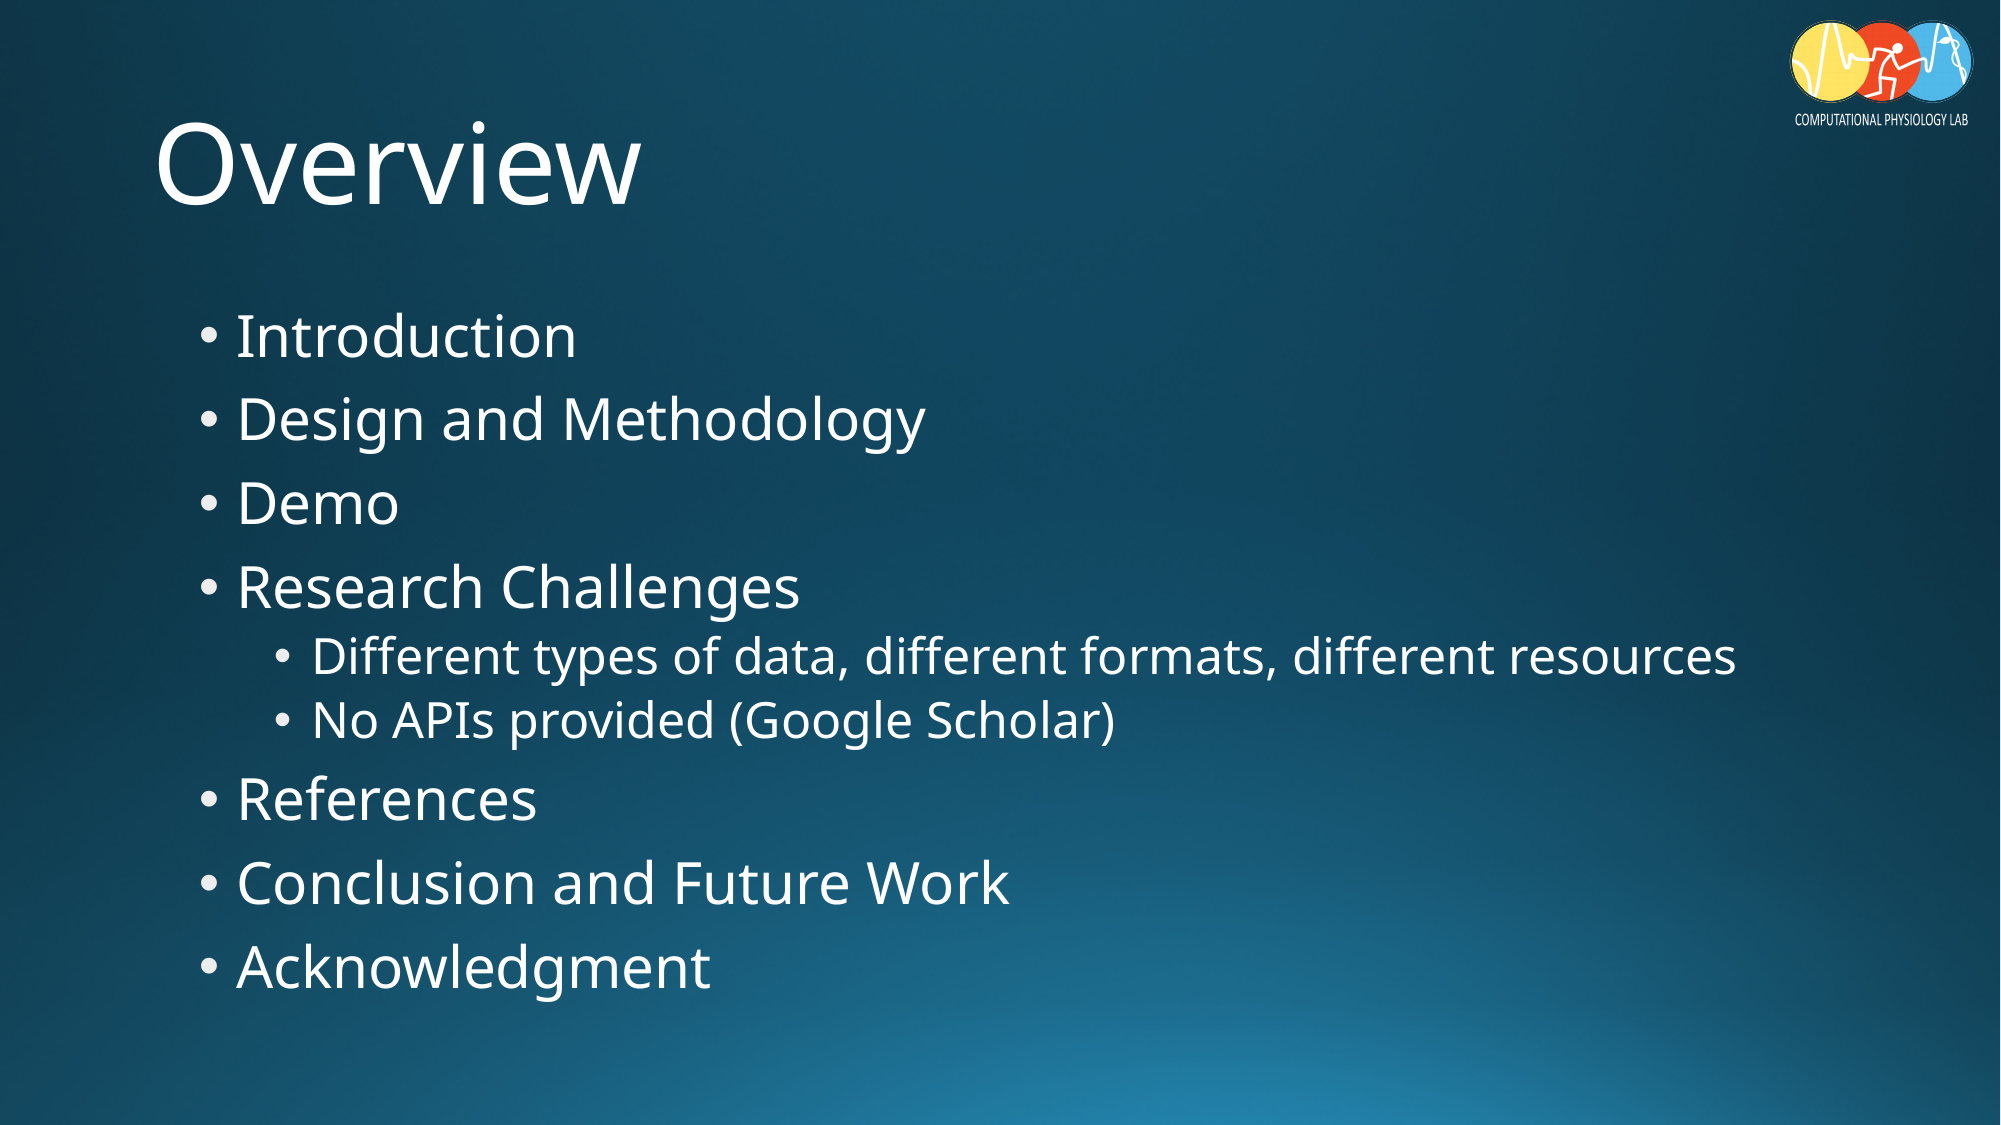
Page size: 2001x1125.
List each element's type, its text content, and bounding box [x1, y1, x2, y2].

list Introduction Design and Methodology Demo Research Challenges Different types of data, different formats, different resources No APIs provided (Google Scholar) References Conclusion and Future Work Acknowledgment [183, 299, 1863, 1014]
title Overview [137, 59, 1863, 278]
picture [0, 0, 2001, 1125]
